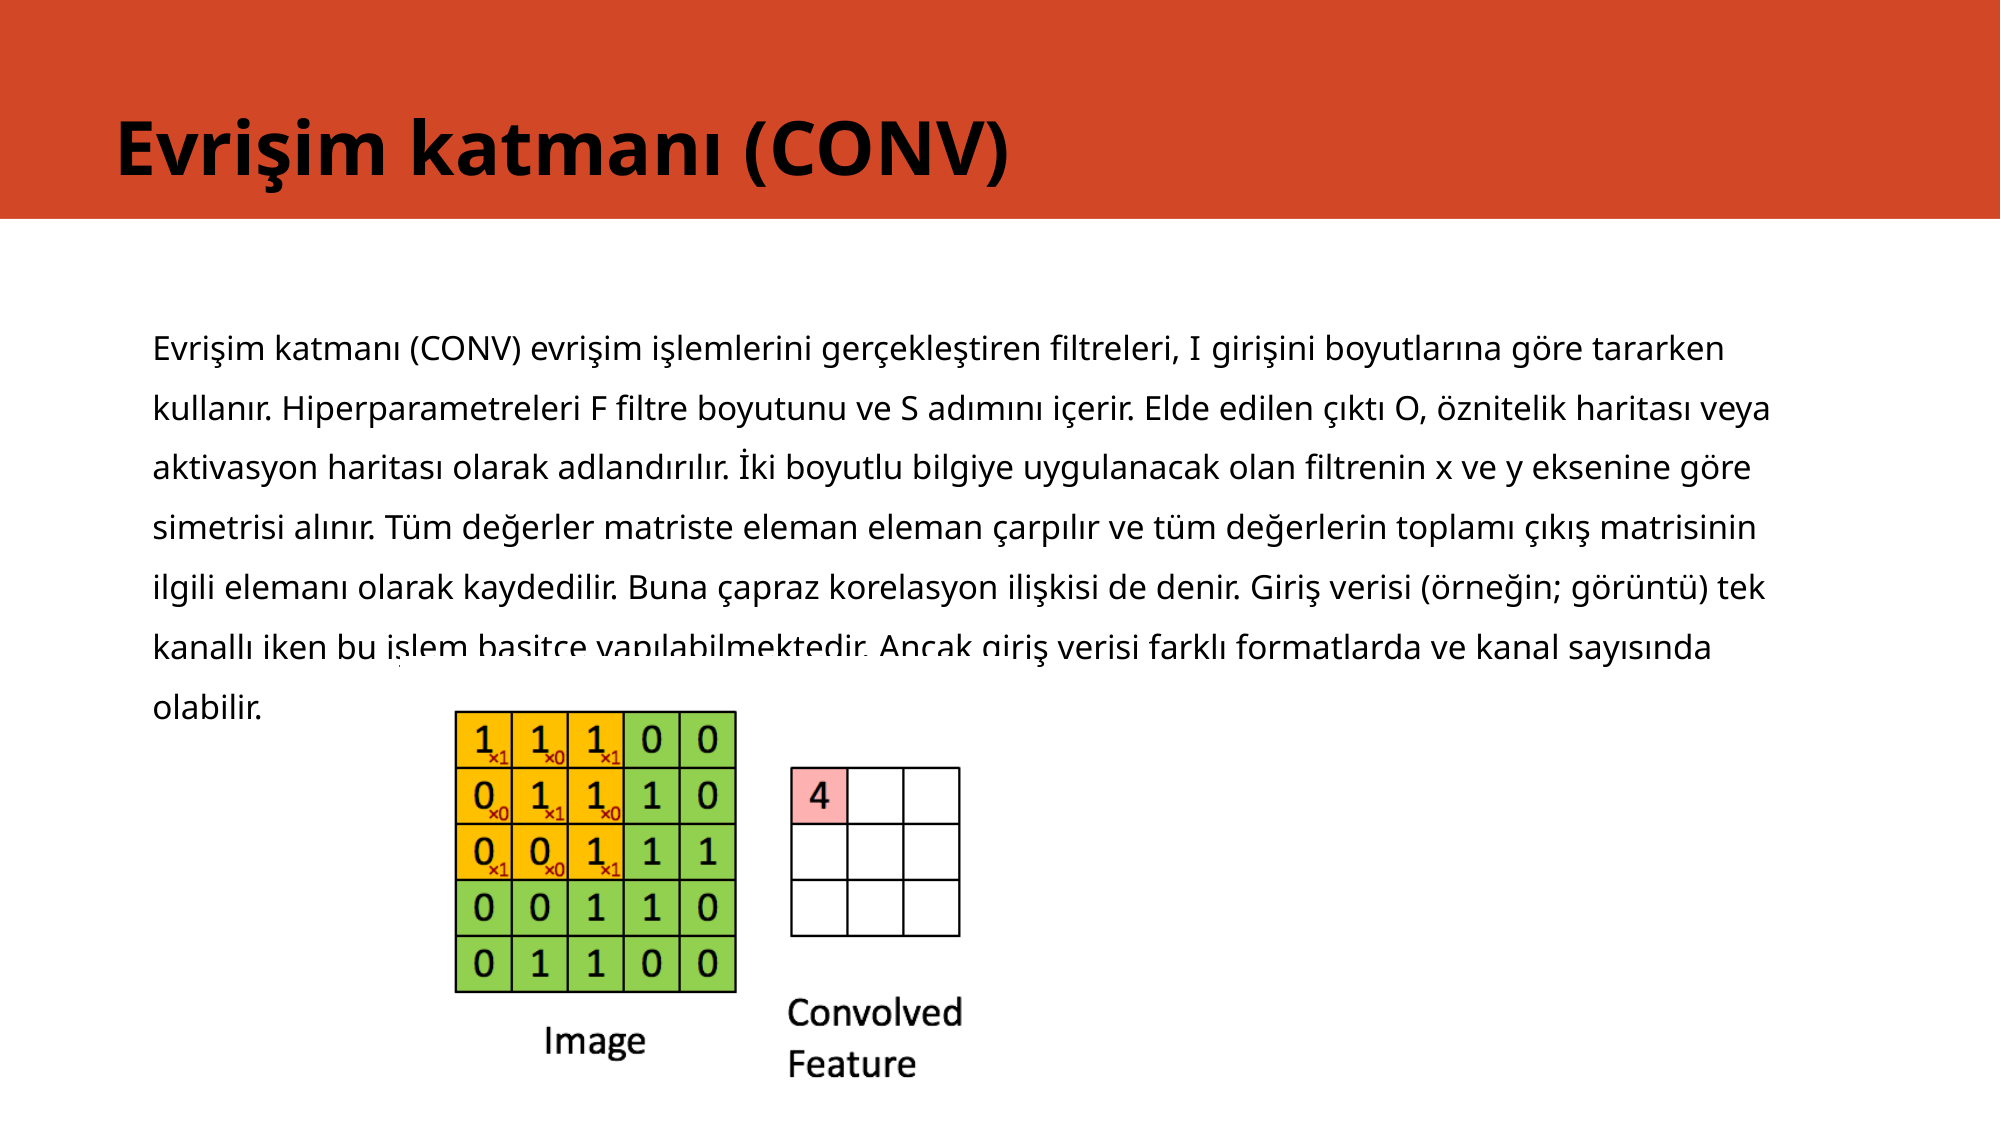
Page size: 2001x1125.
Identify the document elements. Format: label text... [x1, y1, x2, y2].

picture [400, 656, 1013, 1104]
title Evrişim katmanı (CONV) [99, 0, 1863, 199]
list Evrişim katmanı (CONV) evrişim işlemlerini gerçekleştiren filtreleri, I girişini boyutlarına göre tararken kullanır. Hiperparametreleri F filtre boyutunu ve S adımını içerir. Elde edilen çıktı O, öznitelik haritası veya aktivasyon haritası olarak adlandırılır. İki boyutlu bilgiye uygulanacak olan filtrenin x ve y eksenine göre simetrisi alınır. Tüm değerler matriste eleman eleman çarpılır ve tüm değerlerin toplamı çıkış matrisinin ilgili elemanı olarak kaydedilir. Buna çapraz korelasyon ilişkisi de denir. Giriş verisi (örneğin; görüntü) tek kanallı iken bu işlem basitçe yapılabilmektedir. Ancak giriş verisi farklı formatlarda ve kanal sayısında olabilir. [137, 299, 1819, 1014]
